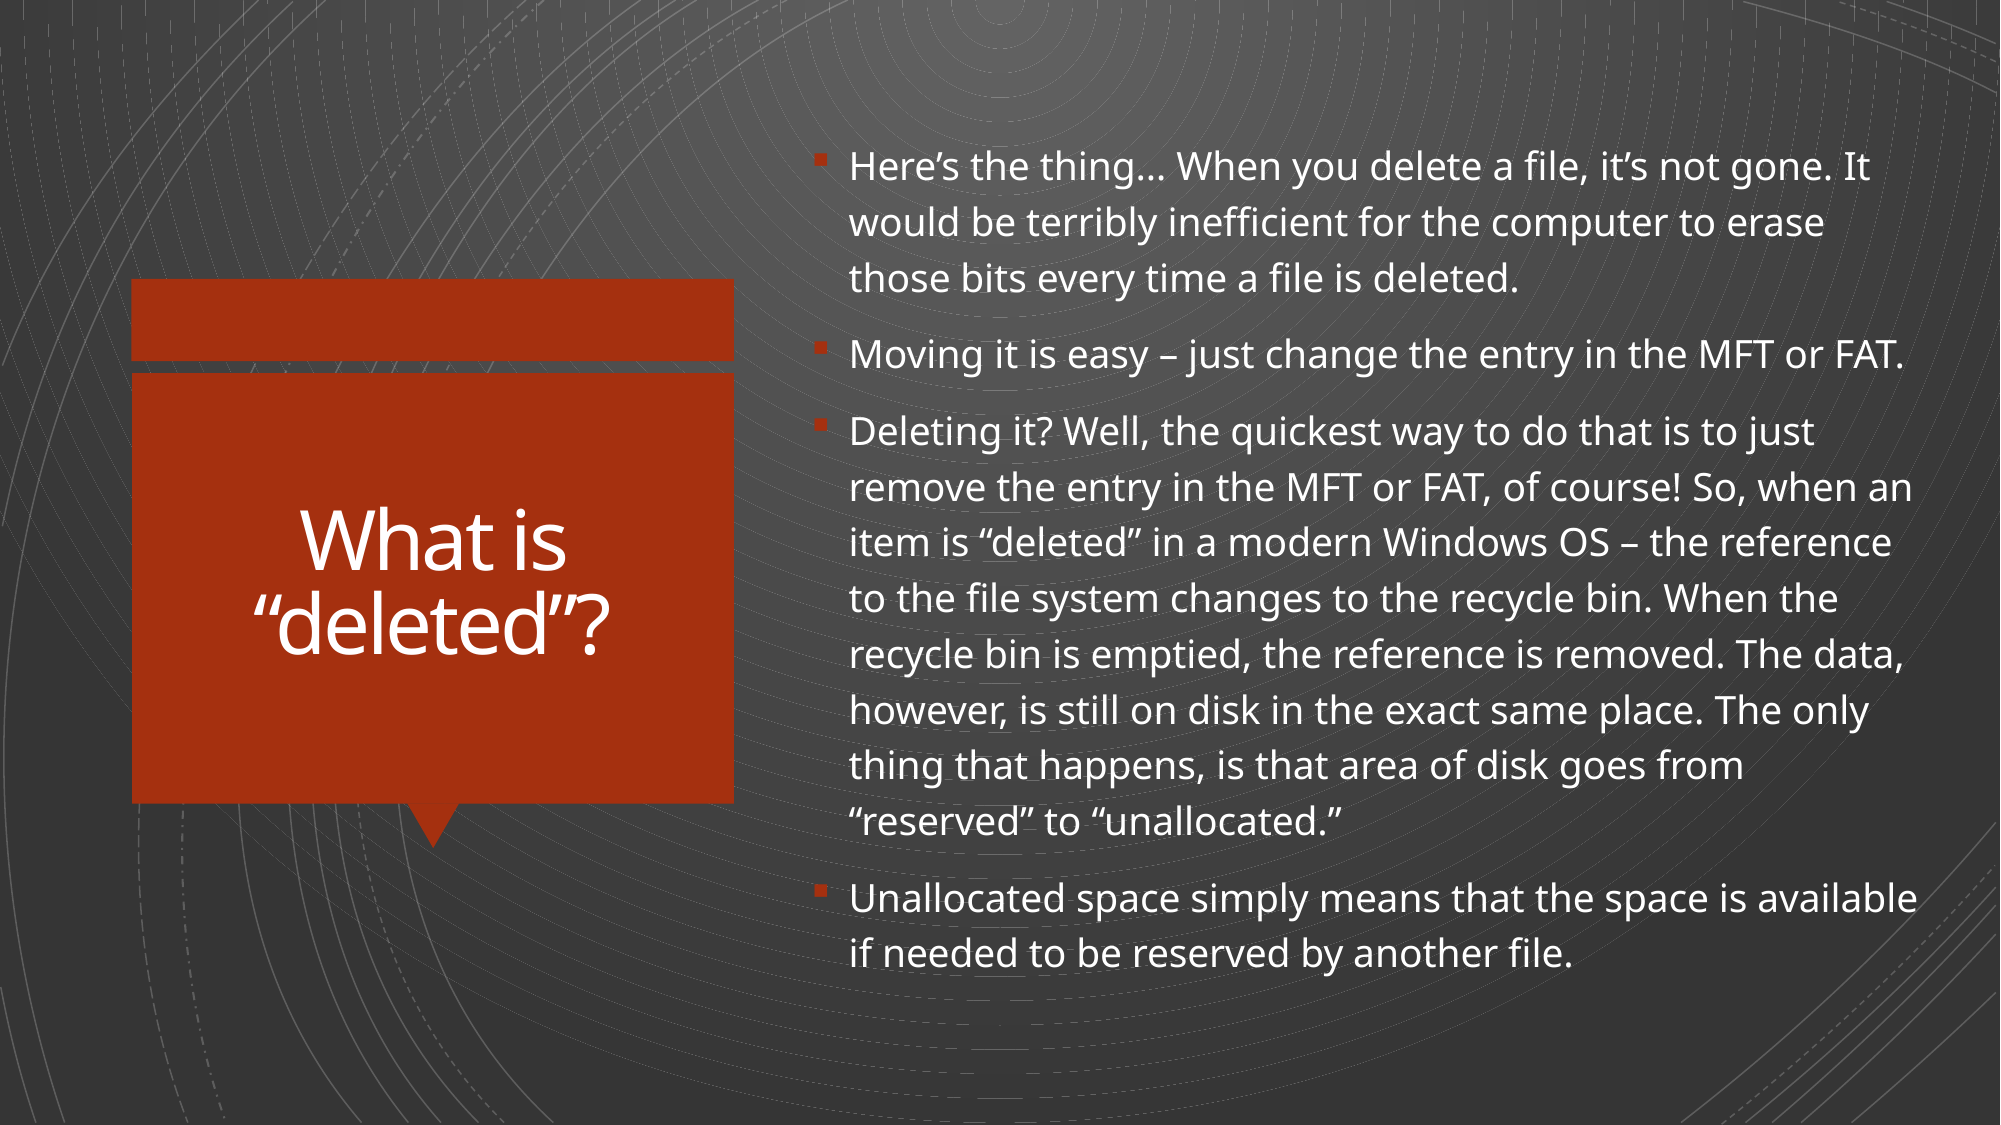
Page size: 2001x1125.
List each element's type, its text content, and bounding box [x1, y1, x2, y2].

list Here’s the thing… When you delete a file, it’s not gone. It would be terribly inefficient for the computer to erase those bits every time a file is deleted. Moving it is easy – just change the entry in the MFT or FAT. Deleting it? Well, the quickest way to do that is to just remove the entry in the MFT or FAT, of course! So, when an item is “deleted” in a modern Windows OS – the reference to the file system changes to the recycle bin. When the recycle bin is emptied, the reference is removed. The data, however, is still on disk in the exact same place. The only thing that happens, is that area of disk goes from “reserved” to “unallocated.” Unallocated space simply means that the space is available if needed to be reserved by another file. [800, 62, 1934, 1046]
title What is “deleted”? [145, 385, 720, 789]
